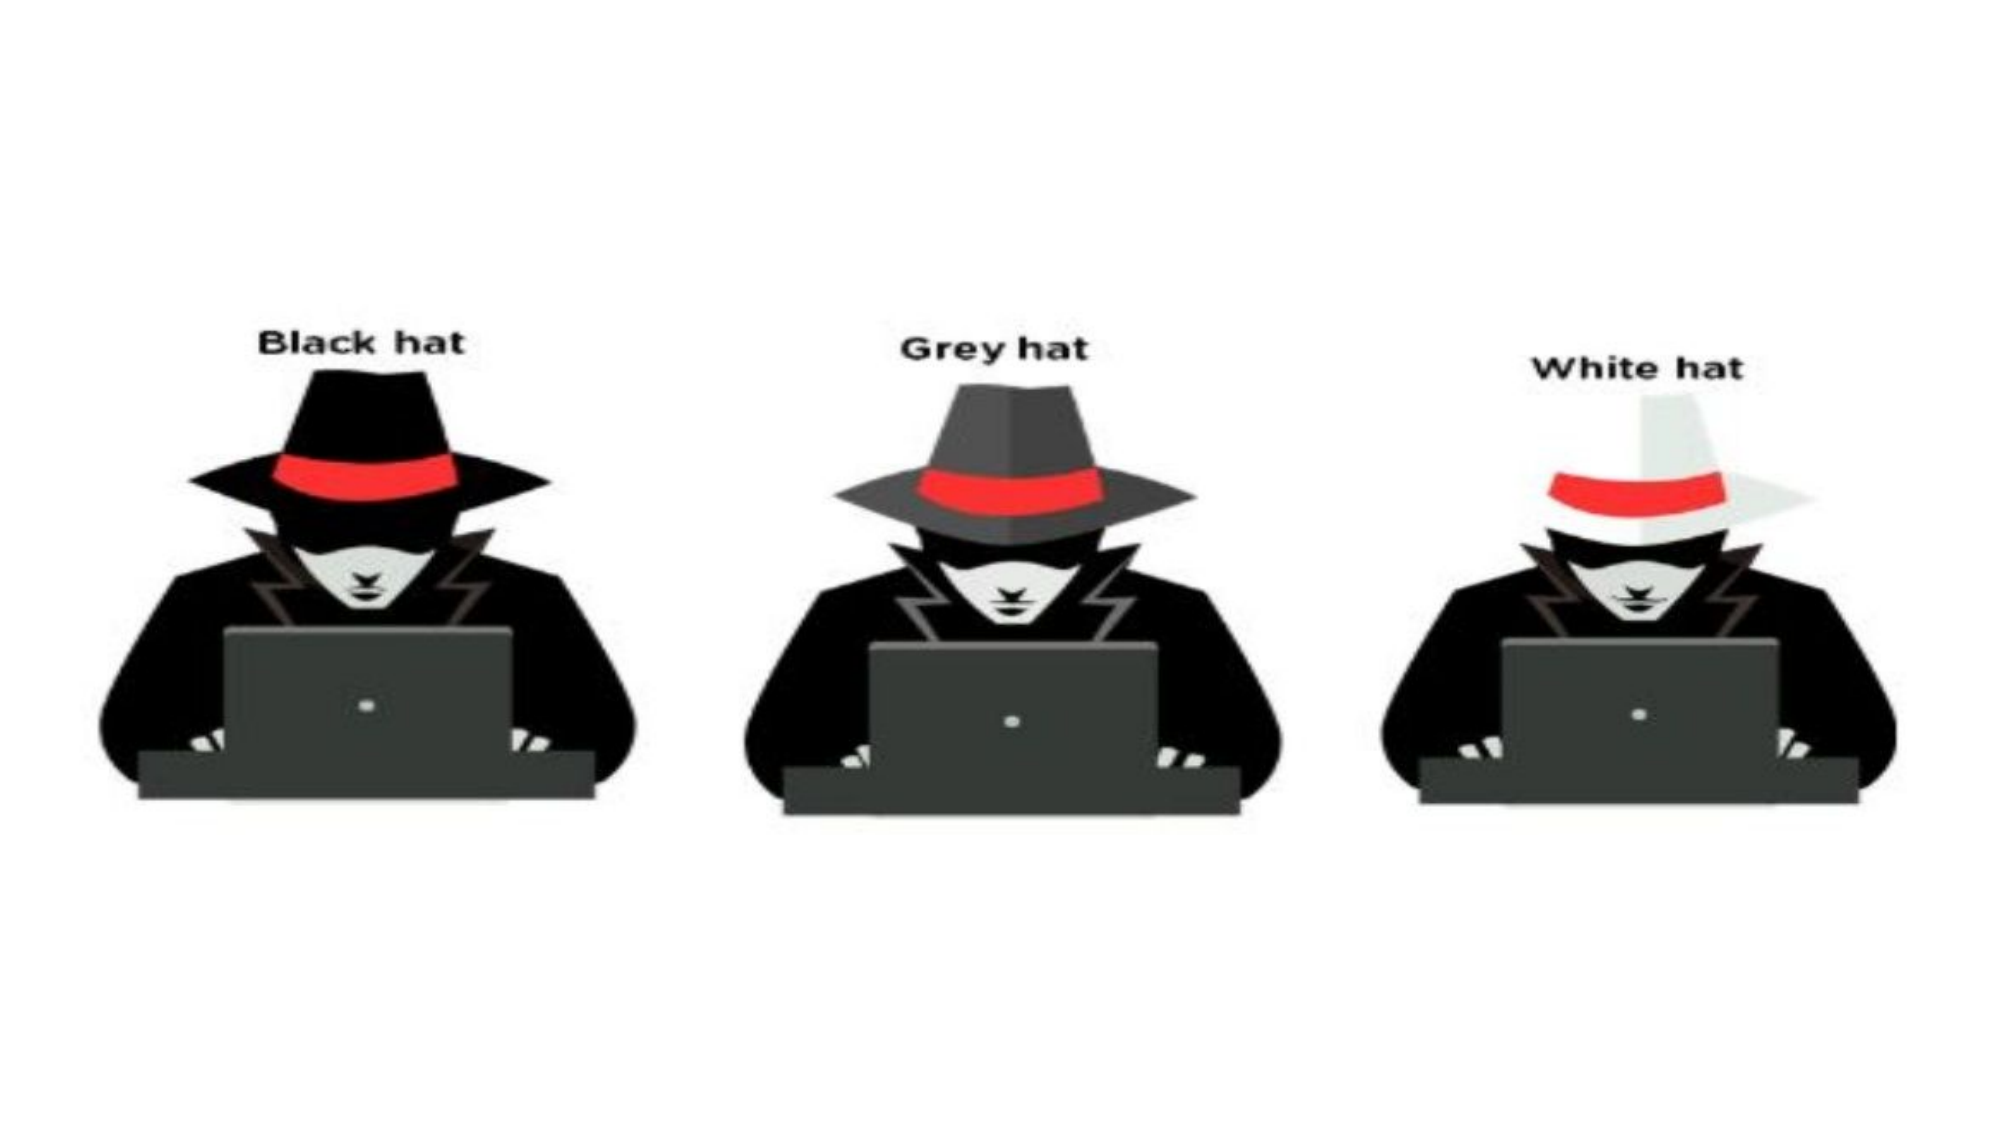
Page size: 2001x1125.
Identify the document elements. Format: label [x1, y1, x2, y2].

picture [53, 290, 1922, 835]
